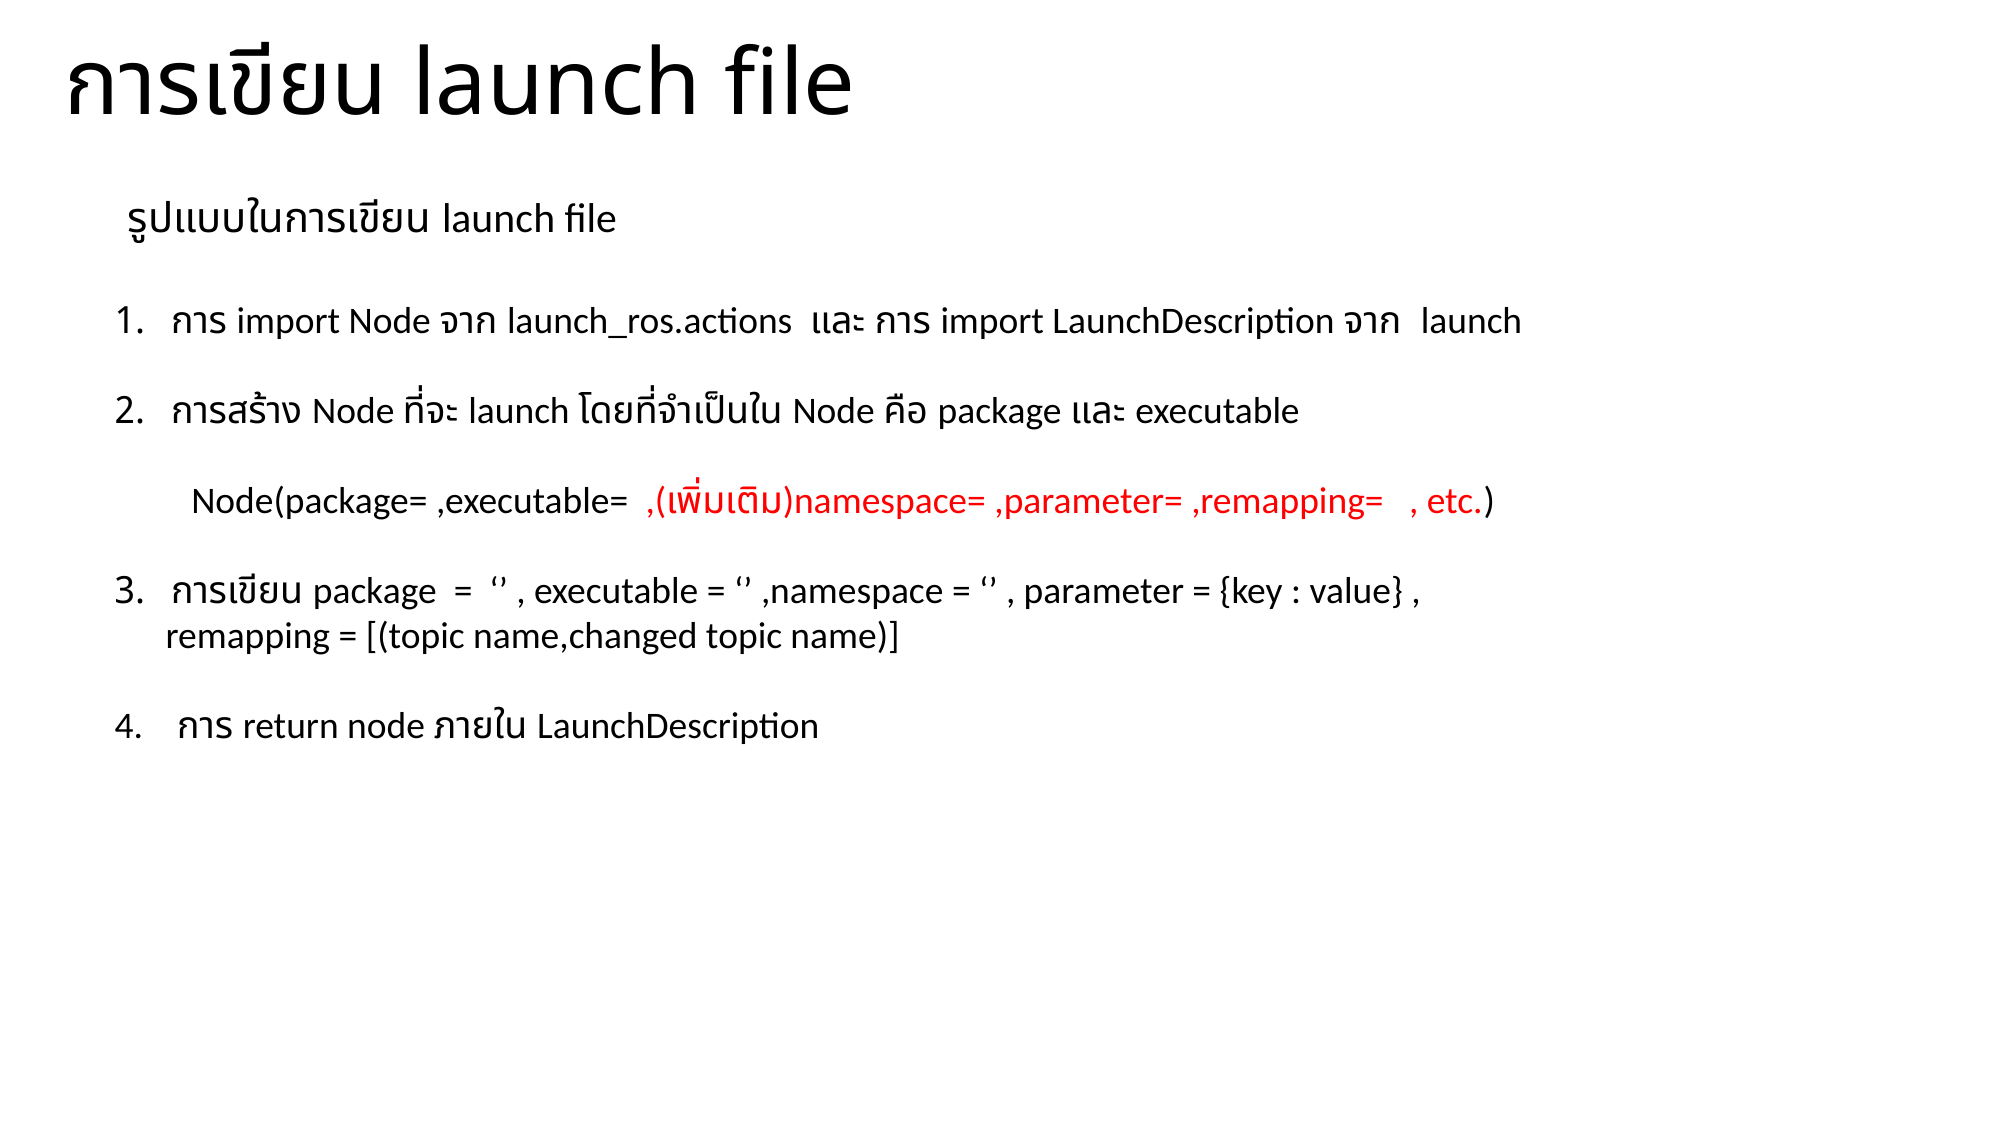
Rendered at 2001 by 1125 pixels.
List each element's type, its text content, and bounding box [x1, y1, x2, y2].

text_box รูปแบบในการเขียน launch file [113, 183, 794, 248]
title การเขียน launch file [49, 0, 1775, 187]
text_box การ import Node จาก launch_ros.actions และ การ import LaunchDescription จาก launch การสร้าง Node ที่จะ launch โดยที่จำเป็นใน Node คือ package และ executable Node(package= ,executable= ,(เพิ่มเติม)namespace= ,parameter= ,remapping= , etc.) การเขียน package = ‘’ , executable = ‘’ ,namespace = ‘’ , parameter = {key : value} , remapping = [(topic name,changed topic name)] 4. การ return node ภายใน LaunchDescription [99, 288, 1914, 843]
